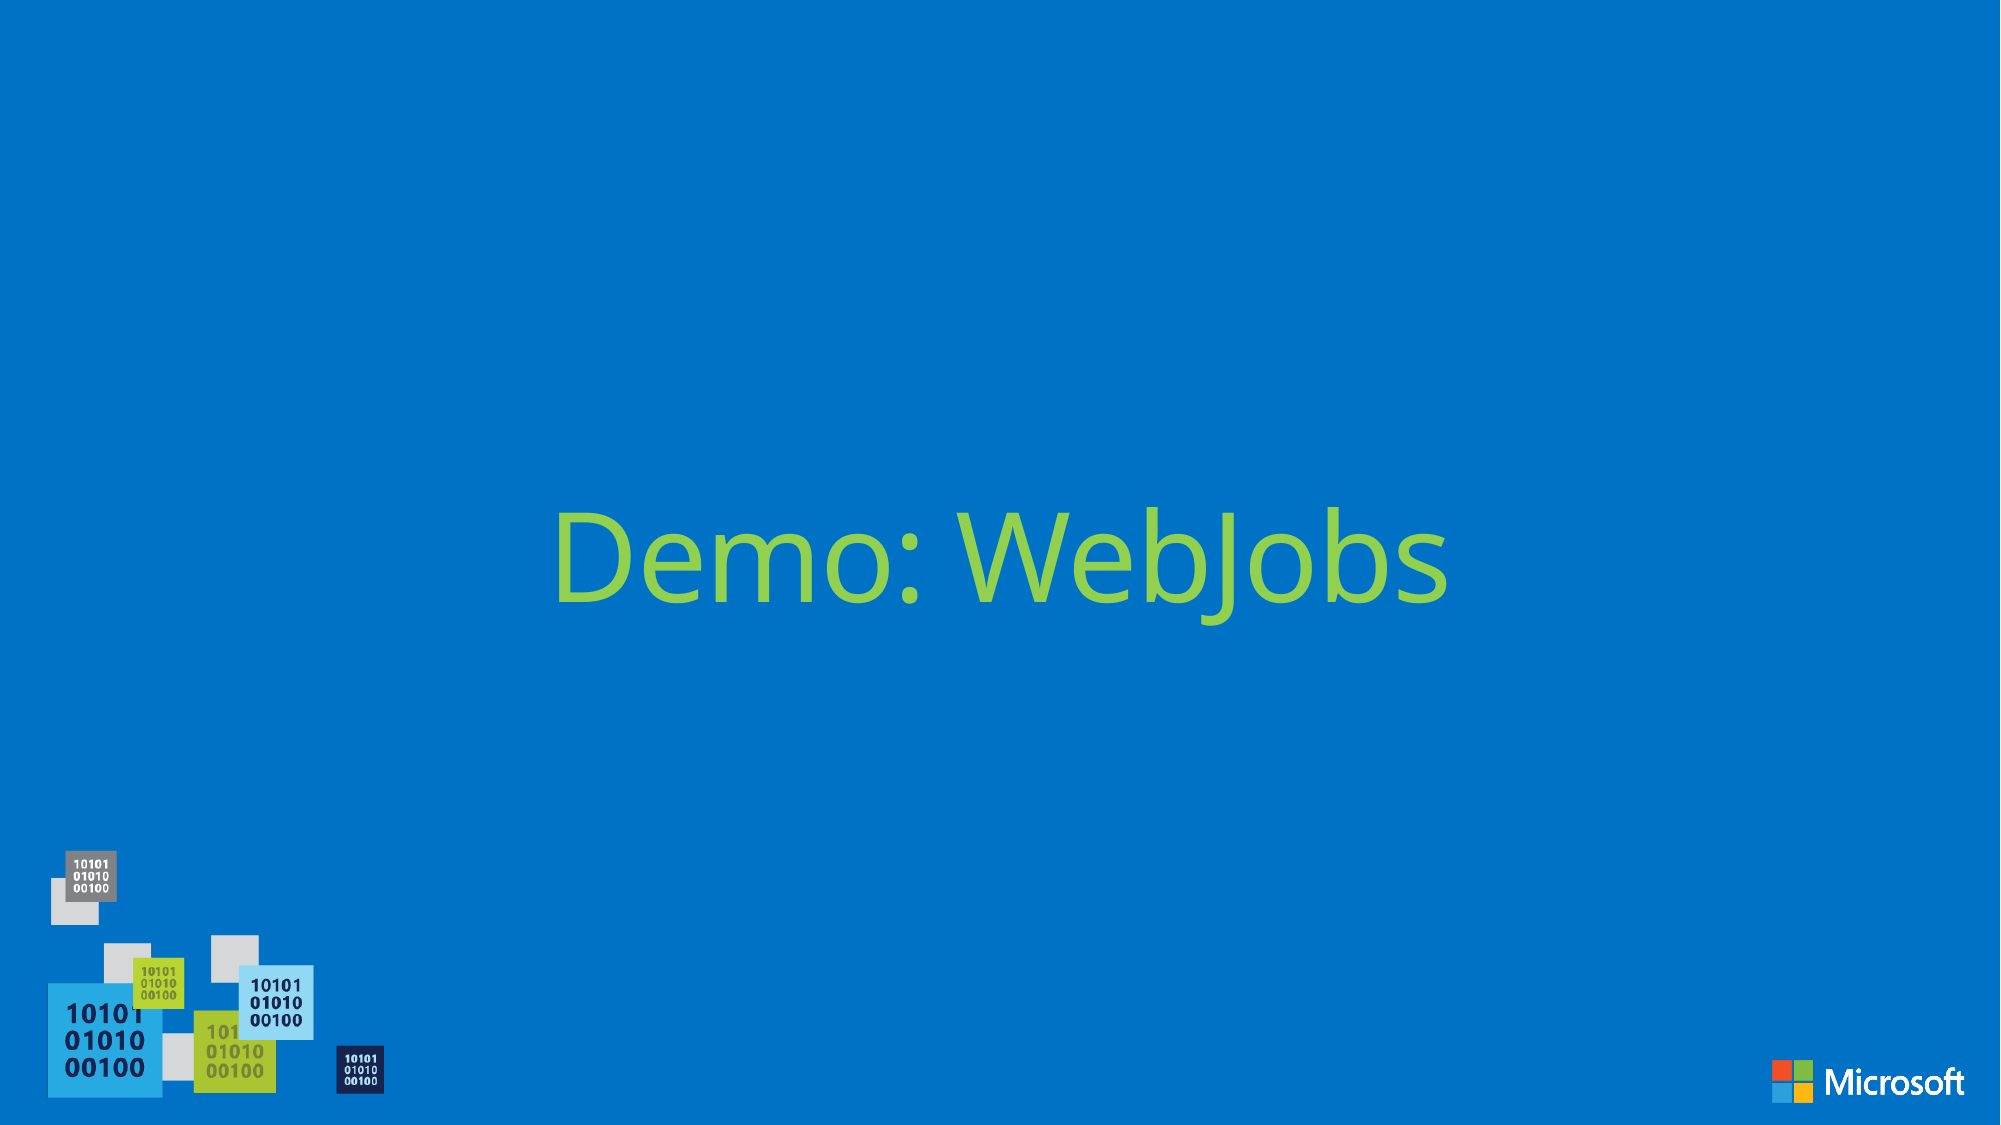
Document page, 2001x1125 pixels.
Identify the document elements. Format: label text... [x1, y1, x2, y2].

picture [17, 808, 463, 1125]
picture [1772, 1060, 1965, 1103]
title Demo: WebJobs [172, 487, 1828, 638]
